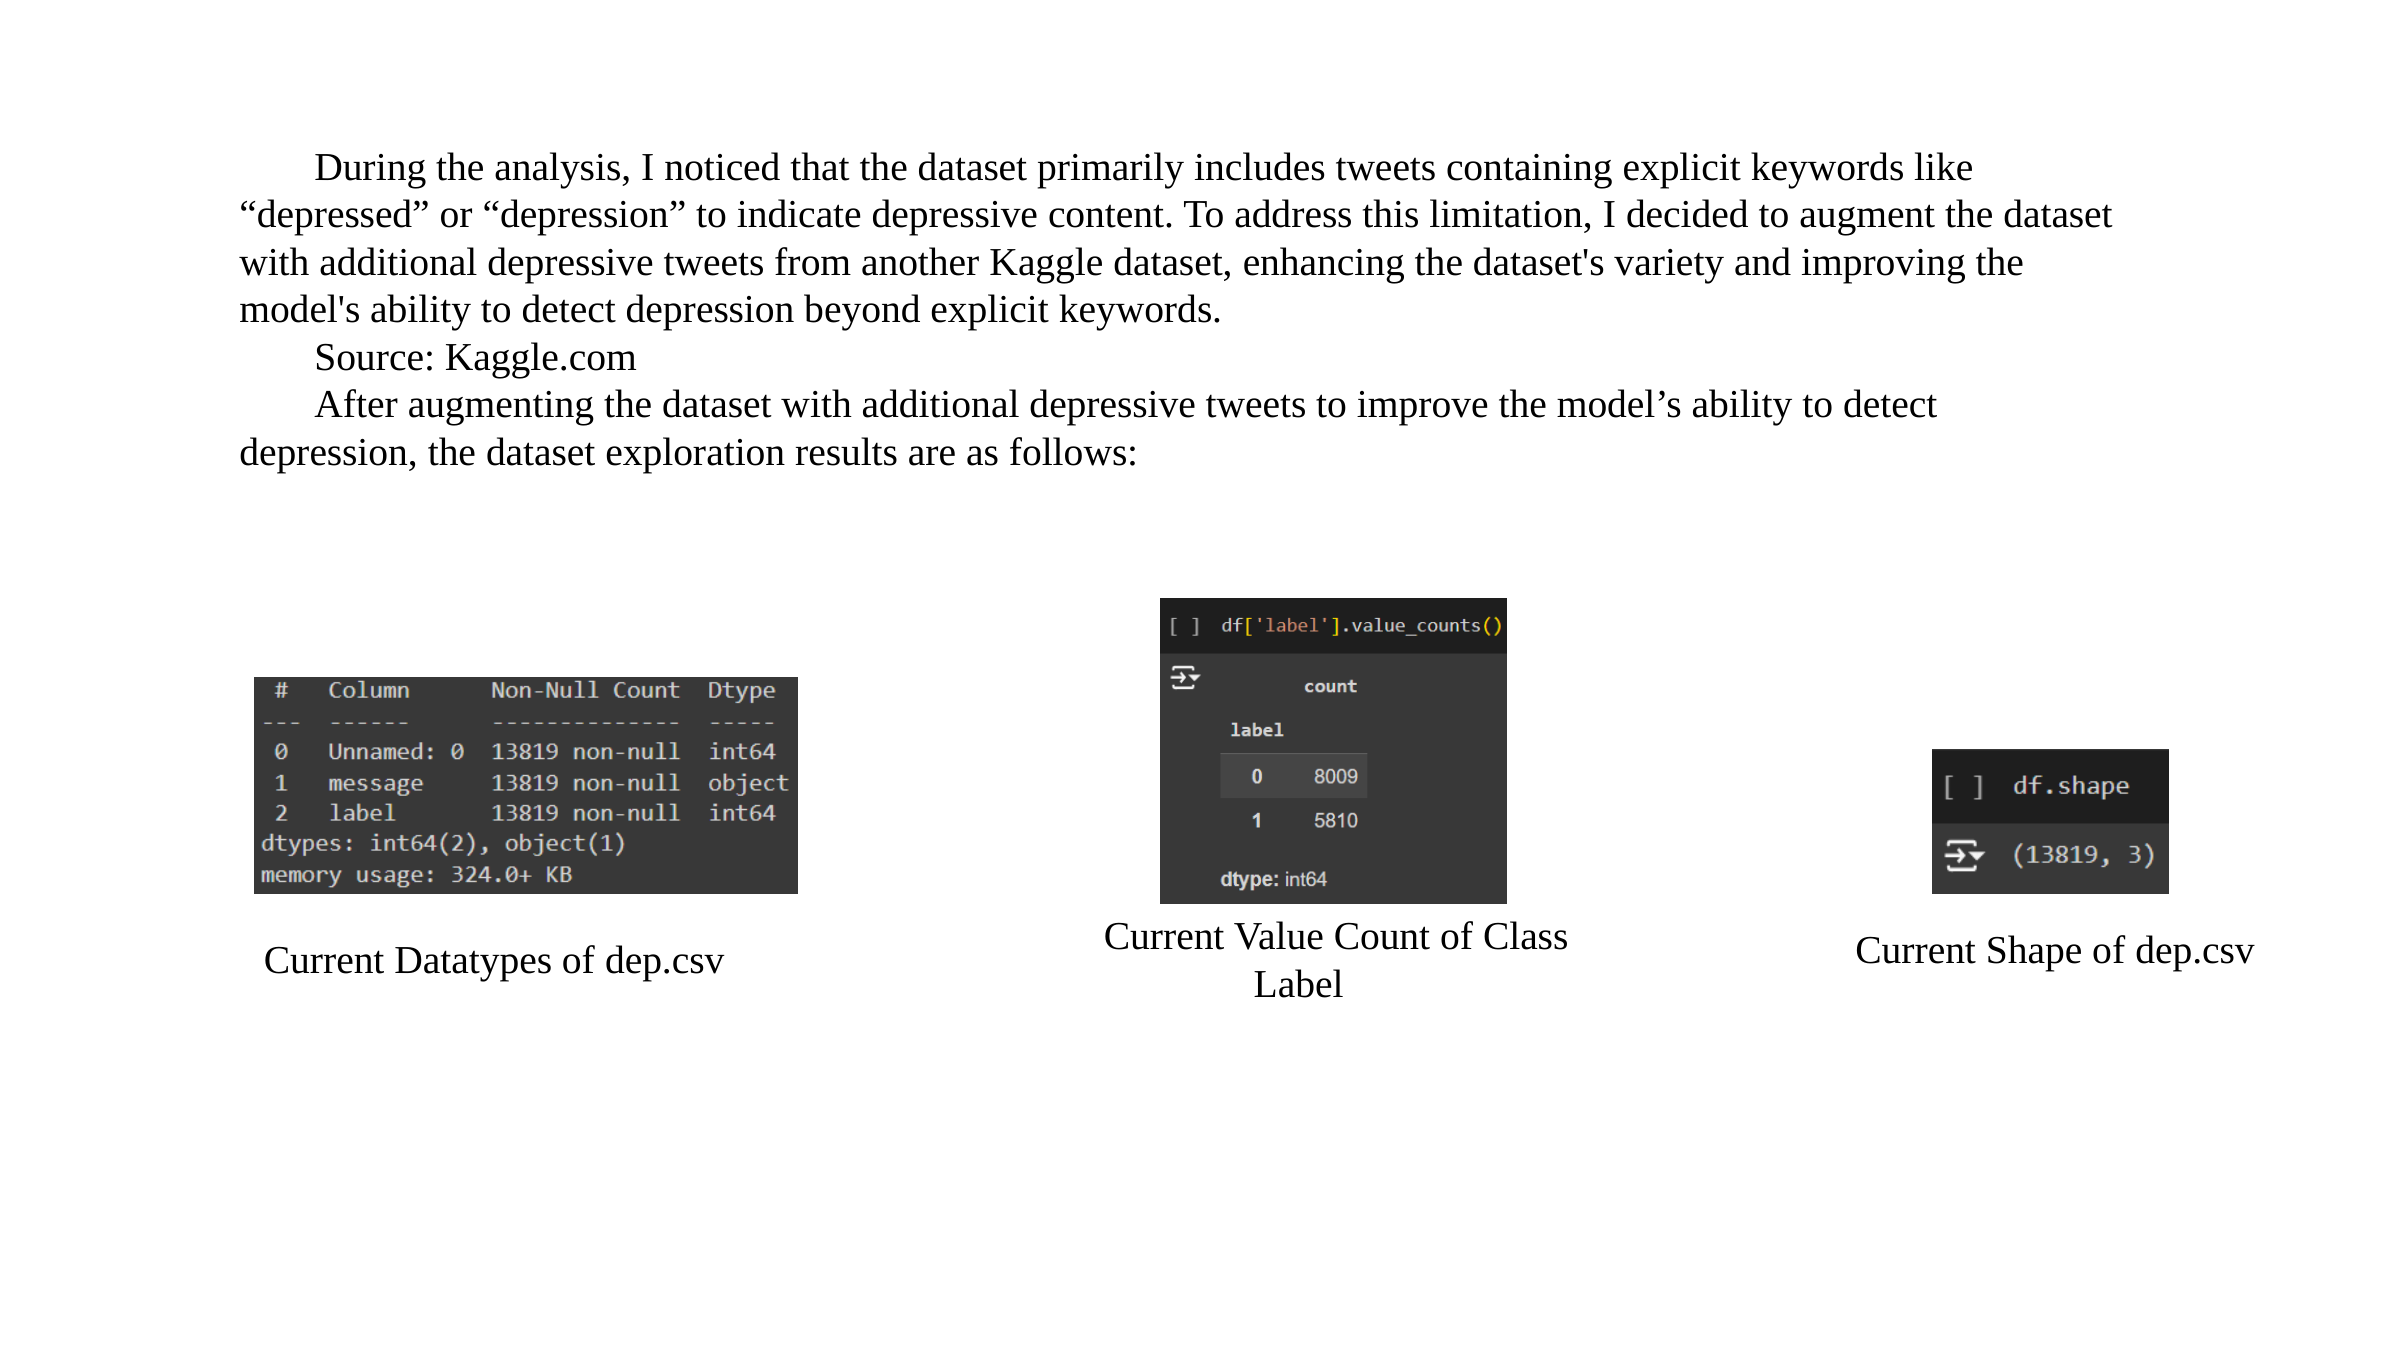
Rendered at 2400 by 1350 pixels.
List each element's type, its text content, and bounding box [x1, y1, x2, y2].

picture [254, 677, 798, 894]
text_box Current Value Count of Class Label [1001, 926, 1597, 989]
text_box Current Shape of dep.csv [1765, 916, 2286, 1026]
text_box Current Datatypes of dep.csv [173, 926, 805, 1037]
text_box During the analysis, I noticed that the dataset primarily includes tweets containing explicit keywords like “depressed” or “depression” to indicate depressive content. To address this limitation, I decided to augment the dataset with additional depressive tweets from another Kaggle dataset, enhancing the dataset's variety and improving the model's ability to detect depression beyond explicit keywords. Source: Kaggle.com After augmenting the dataset with additional depressive tweets to improve the model’s ability to detect depression, the dataset exploration results are as follows: [224, 133, 2138, 528]
picture [1932, 749, 2169, 894]
picture [1160, 598, 1507, 904]
